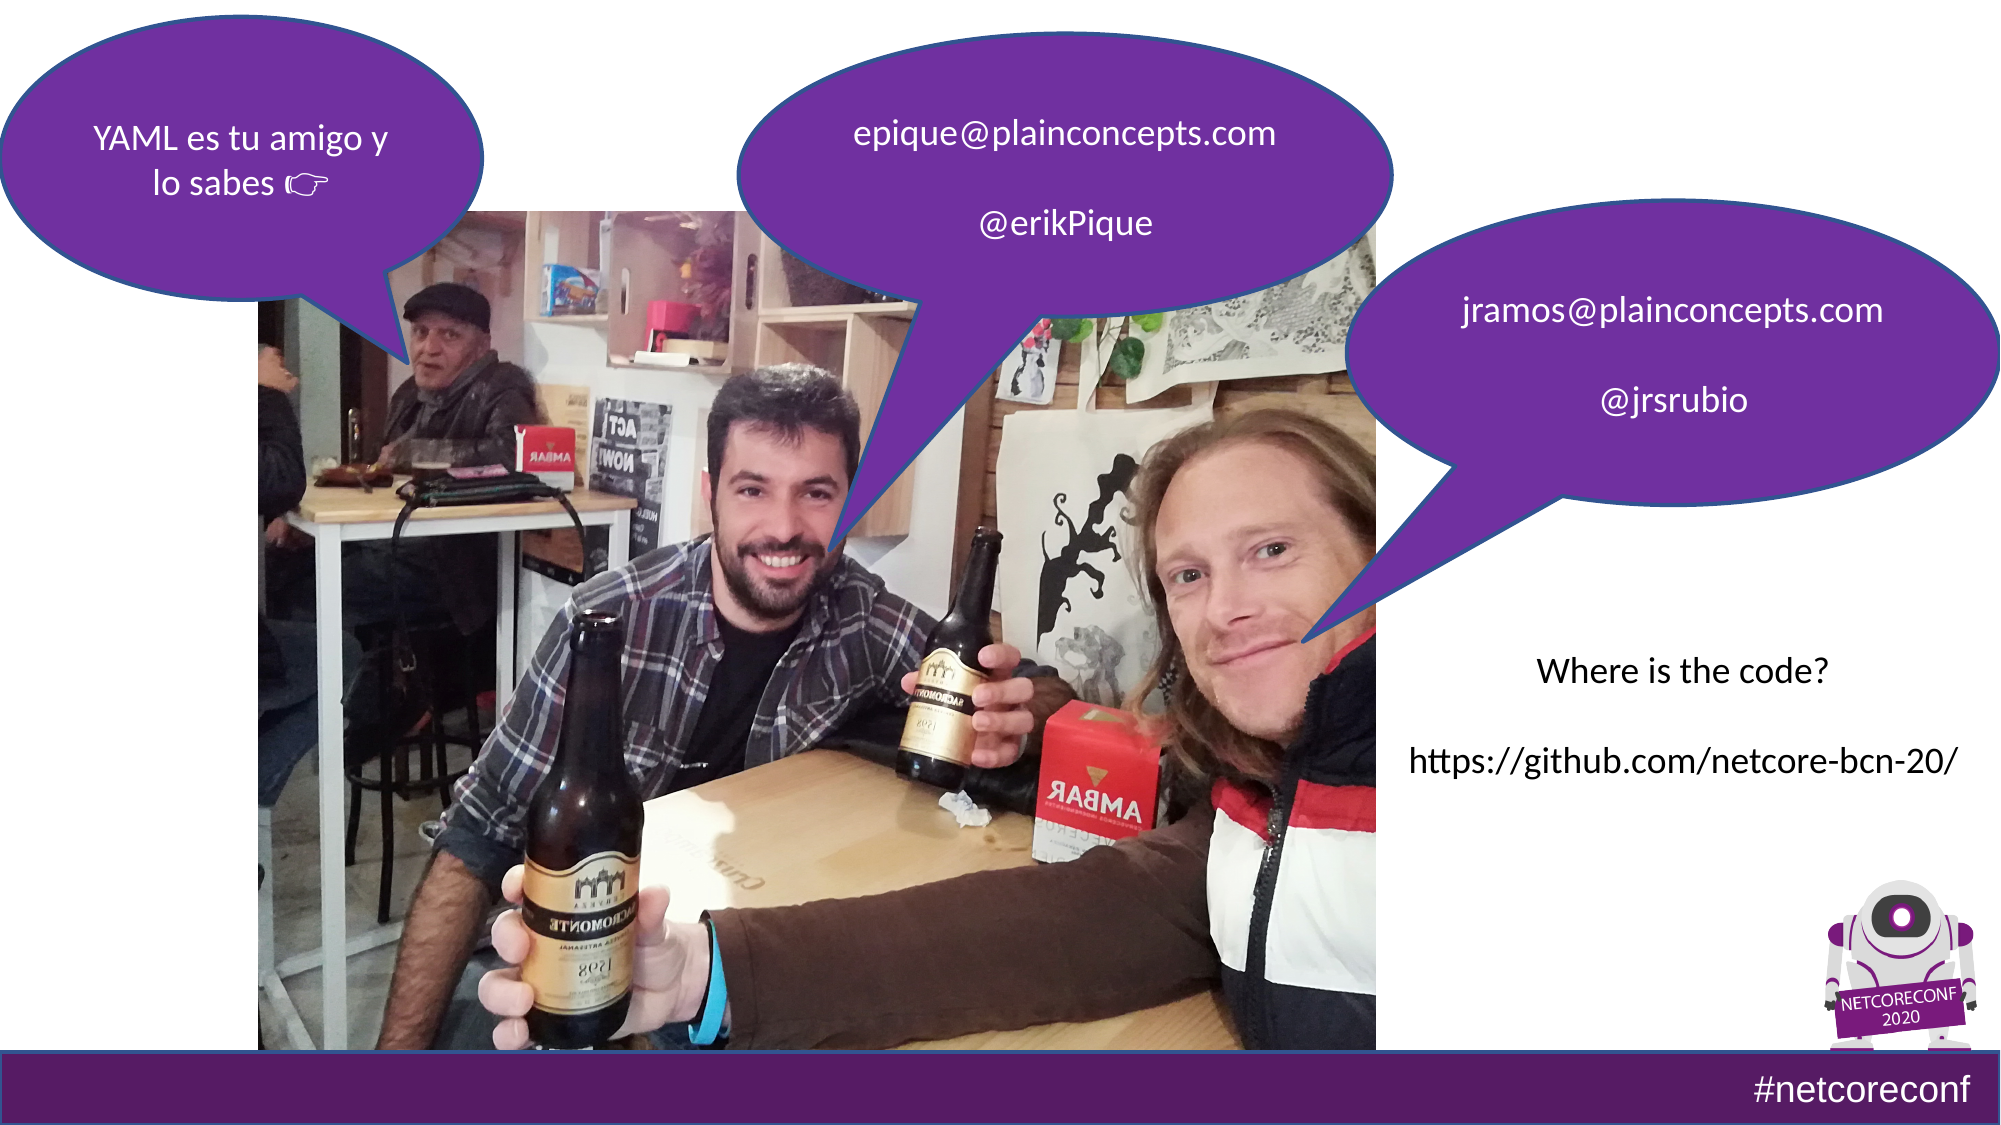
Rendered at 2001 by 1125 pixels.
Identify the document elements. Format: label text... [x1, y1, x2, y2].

text_box Where is the code? https://github.com/netcore-bcn-20/ [1393, 638, 1974, 834]
picture [258, 211, 1376, 1050]
text_box YAML es tu amigo y lo sabes 👉 [0, 14, 485, 302]
picture [1824, 880, 1977, 1051]
text_box epique@plainconcepts.com @erikPique [736, 31, 1394, 217]
text_box jramos@plainconcepts.com @jrsrubio [1380, 198, 2000, 601]
